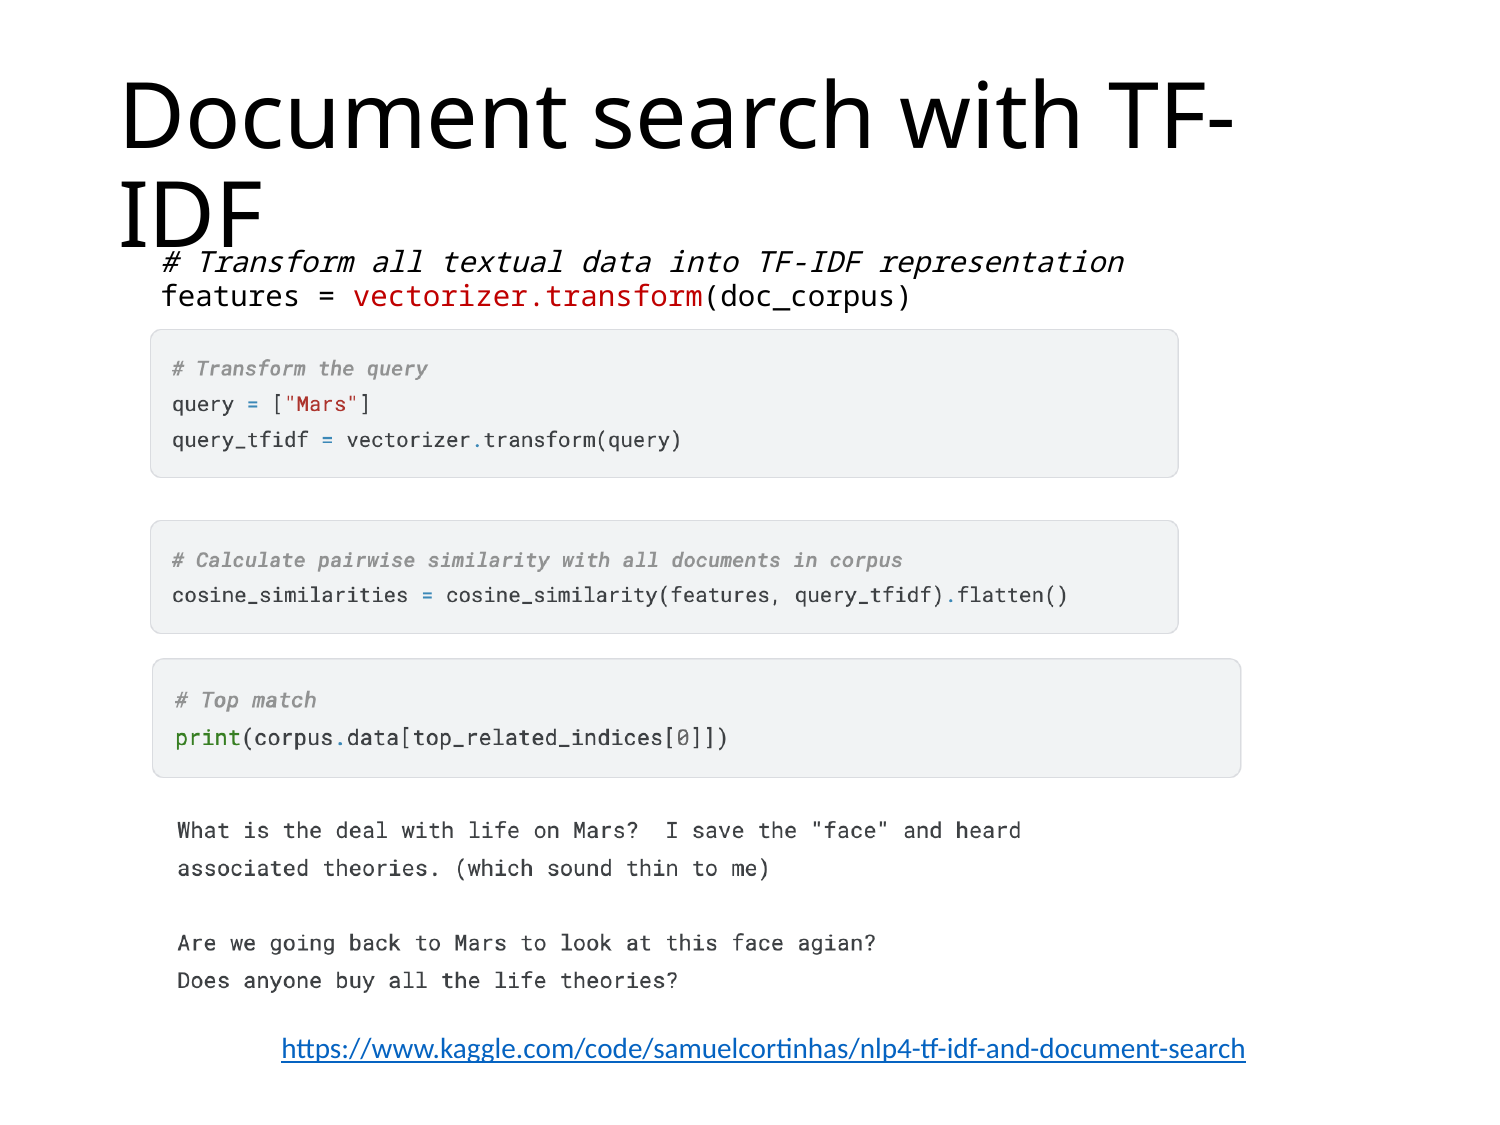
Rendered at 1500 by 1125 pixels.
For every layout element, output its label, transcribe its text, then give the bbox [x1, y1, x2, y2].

text_box # Transform all textual data into TF-IDF representation features = vectorizer.transform(doc_corpus) [145, 235, 1397, 321]
text_box https://www.kaggle.com/code/samuelcortinhas/nlp4-tf-idf-and-document-search [266, 1022, 1500, 1107]
title Document search with TF-IDF [103, 59, 1397, 278]
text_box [145, 321, 1249, 1009]
